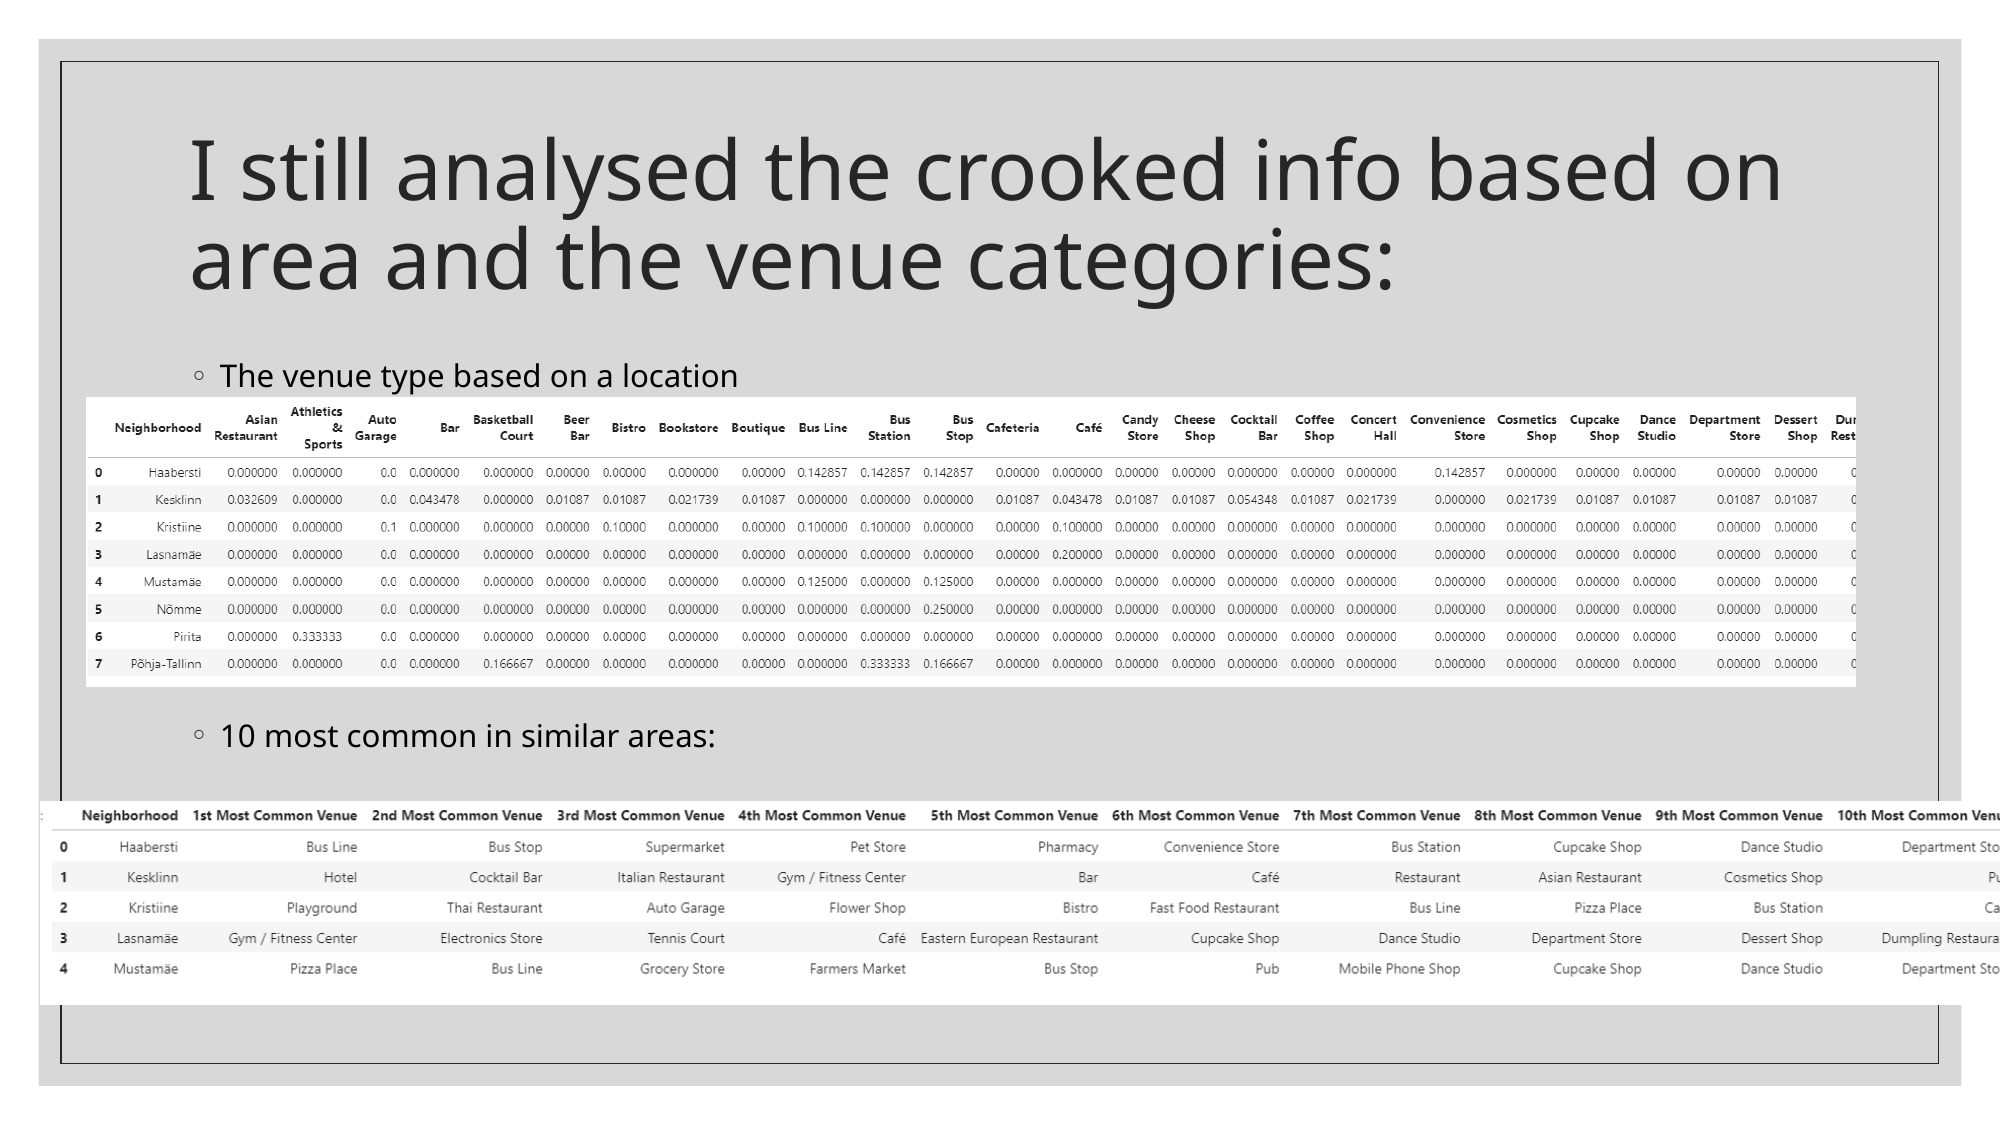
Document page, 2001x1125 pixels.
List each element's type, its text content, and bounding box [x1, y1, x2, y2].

picture [40, 801, 2000, 1005]
title I still analysed the crooked info based on area and the venue categories: [174, 105, 1825, 331]
picture [86, 397, 1856, 687]
list The venue type based on a location 10 most common in similar areas: [174, 696, 1825, 796]
list The venue type based on a location 10 most common in similar areas: [174, 345, 1825, 394]
